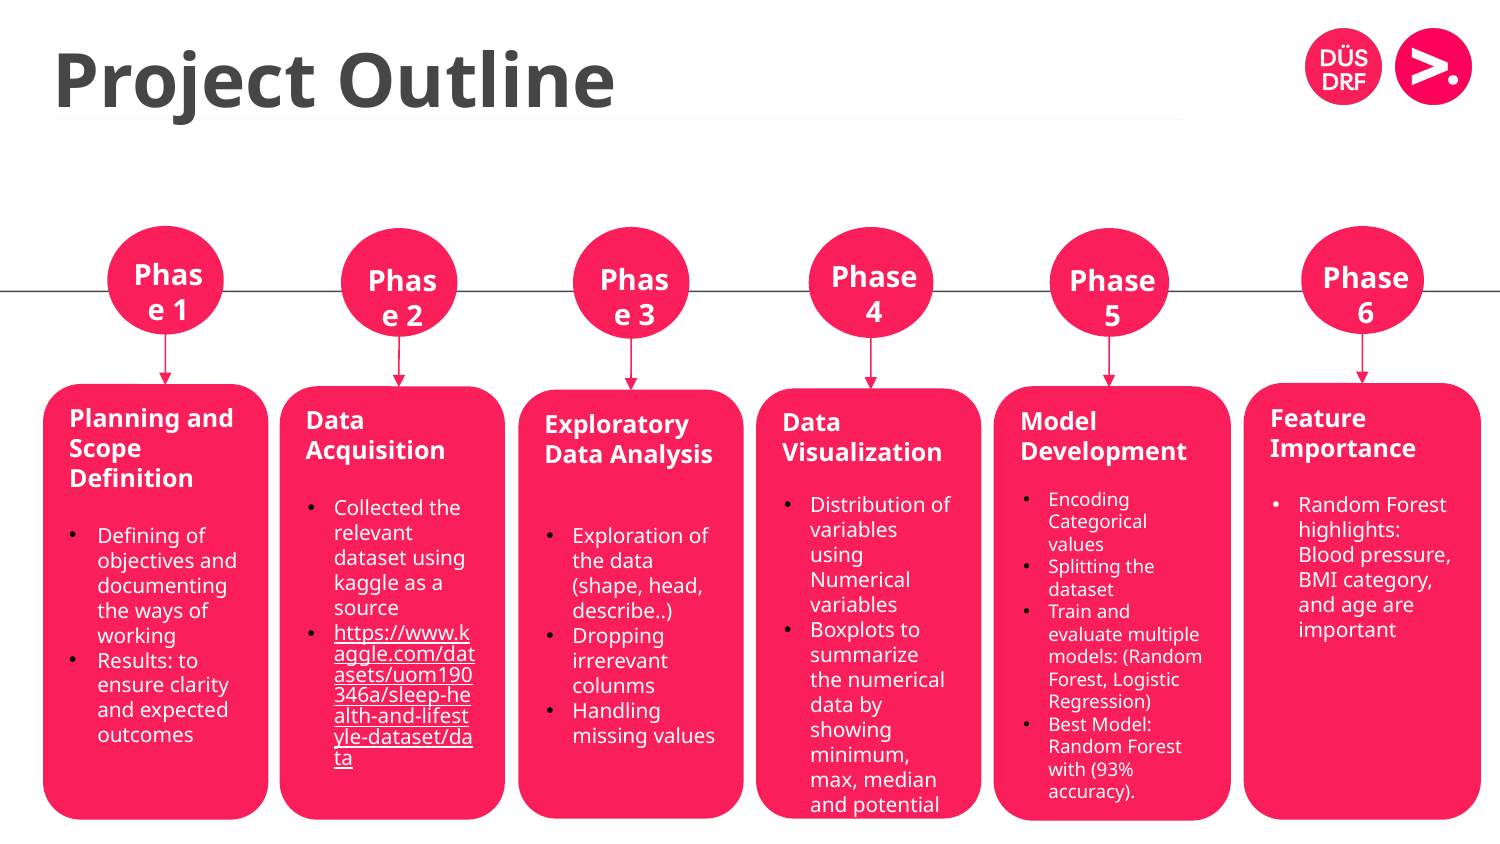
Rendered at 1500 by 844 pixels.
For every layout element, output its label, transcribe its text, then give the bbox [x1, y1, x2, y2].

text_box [755, 226, 982, 819]
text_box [1243, 225, 1482, 820]
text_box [993, 227, 1232, 821]
title Project Outline [37, 18, 1436, 104]
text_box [279, 227, 506, 820]
picture [1395, 28, 1472, 105]
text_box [42, 225, 269, 820]
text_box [518, 226, 744, 819]
